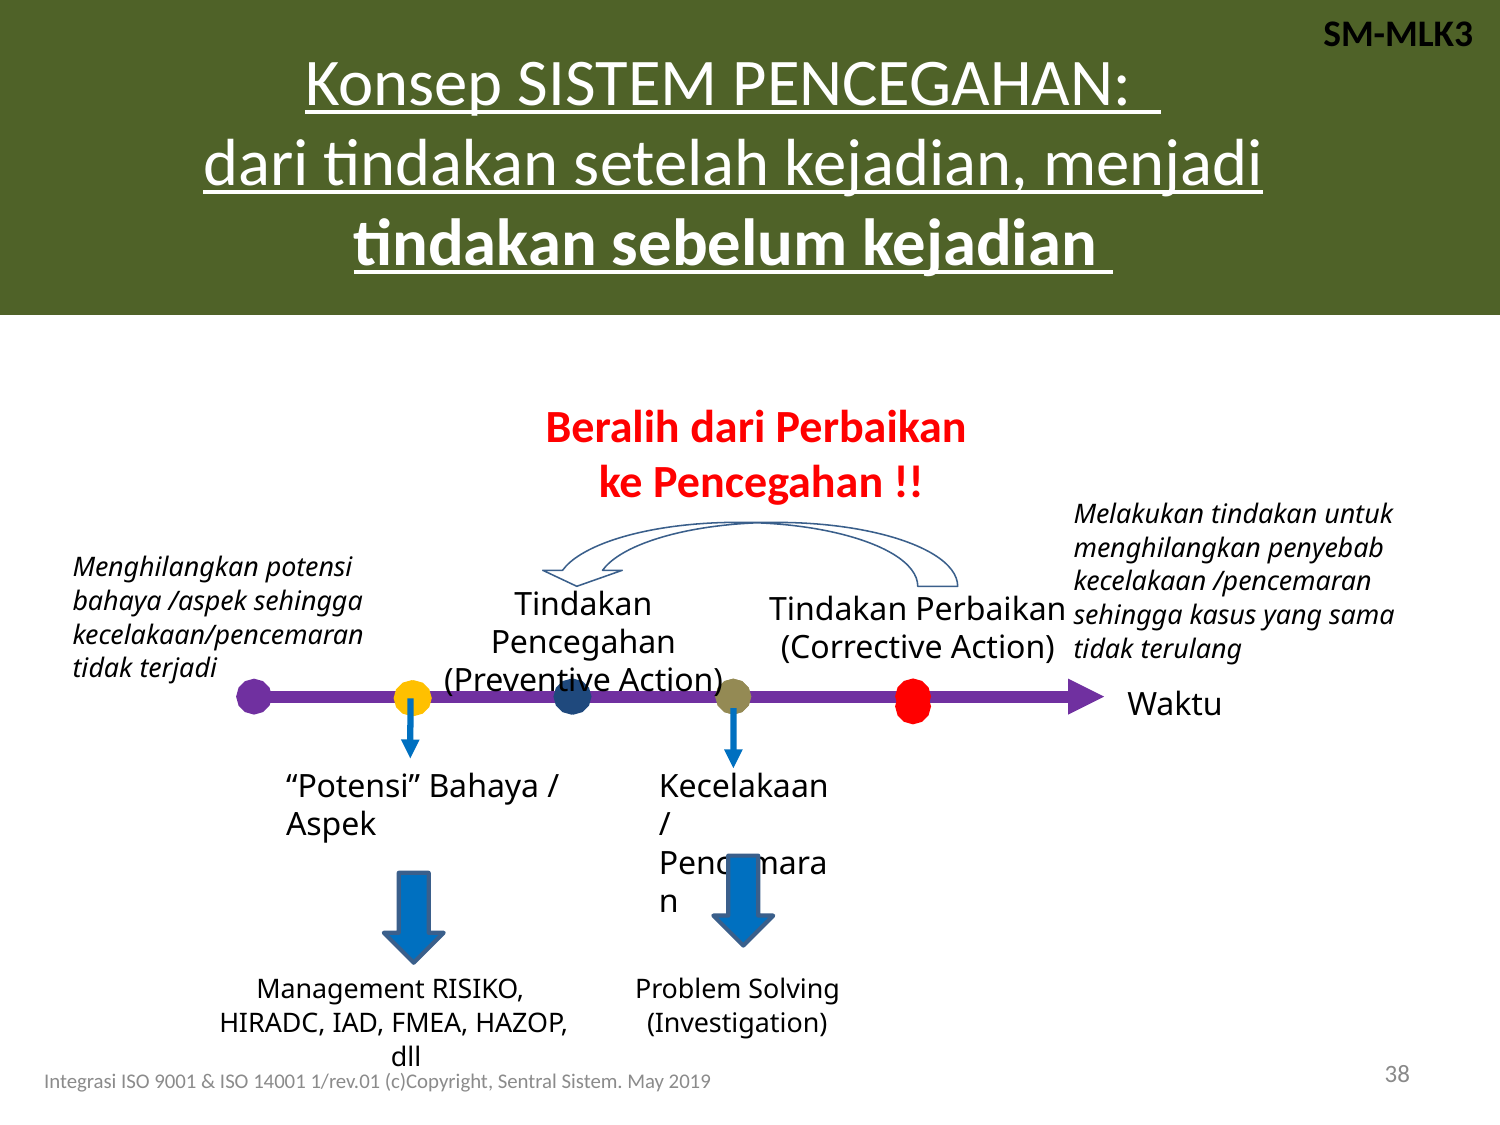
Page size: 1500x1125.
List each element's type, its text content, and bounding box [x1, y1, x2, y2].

text_box Management RISIKO, HIRADC, IAD, FMEA, HAZOP, dll [204, 962, 584, 1050]
title Konsep SISTEM PENCEGAHAN: dari tindakan setelah kejadian, menjadi tindakan sebelum kejadian [110, 79, 1357, 239]
text_box Melakukan tindakan untuk menghilangkan penyebab kecelakaan /pencemaran sehingga kasus yang sama tidak terulang [1058, 487, 1411, 672]
text_box “Potensi” Bahaya / Aspek [271, 758, 601, 850]
text_box Beralih dari Perbaikan ke Pencegahan !! [530, 389, 982, 515]
text_box [540, 520, 960, 589]
text_box SM-MLK3 [1294, 1, 1500, 75]
text_box Menghilangkan potensi bahaya /aspek sehingga kecelakaan/pencemaran tidak terjadi [57, 540, 410, 691]
text_box Waktu [1112, 676, 1283, 730]
text_box [0, 0, 1500, 317]
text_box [253, 696, 1105, 707]
slide_number 38 [1074, 1042, 1425, 1103]
text_box Tindakan Perbaikan (Corrective Action) [764, 581, 1083, 673]
text_box Problem Solving (Investigation) [597, 962, 878, 1046]
text_box [381, 870, 446, 962]
text_box Kecelakaan / Pencemaran [644, 758, 861, 927]
text_box [711, 853, 776, 948]
footer Integrasi ISO 9001 & ISO 14001 1/rev.01 (c)Copyright, Sentral Sistem. May 2019 [5, 1050, 750, 1110]
text_box Tindakan Pencegahan (Preventive Action) [410, 575, 764, 694]
